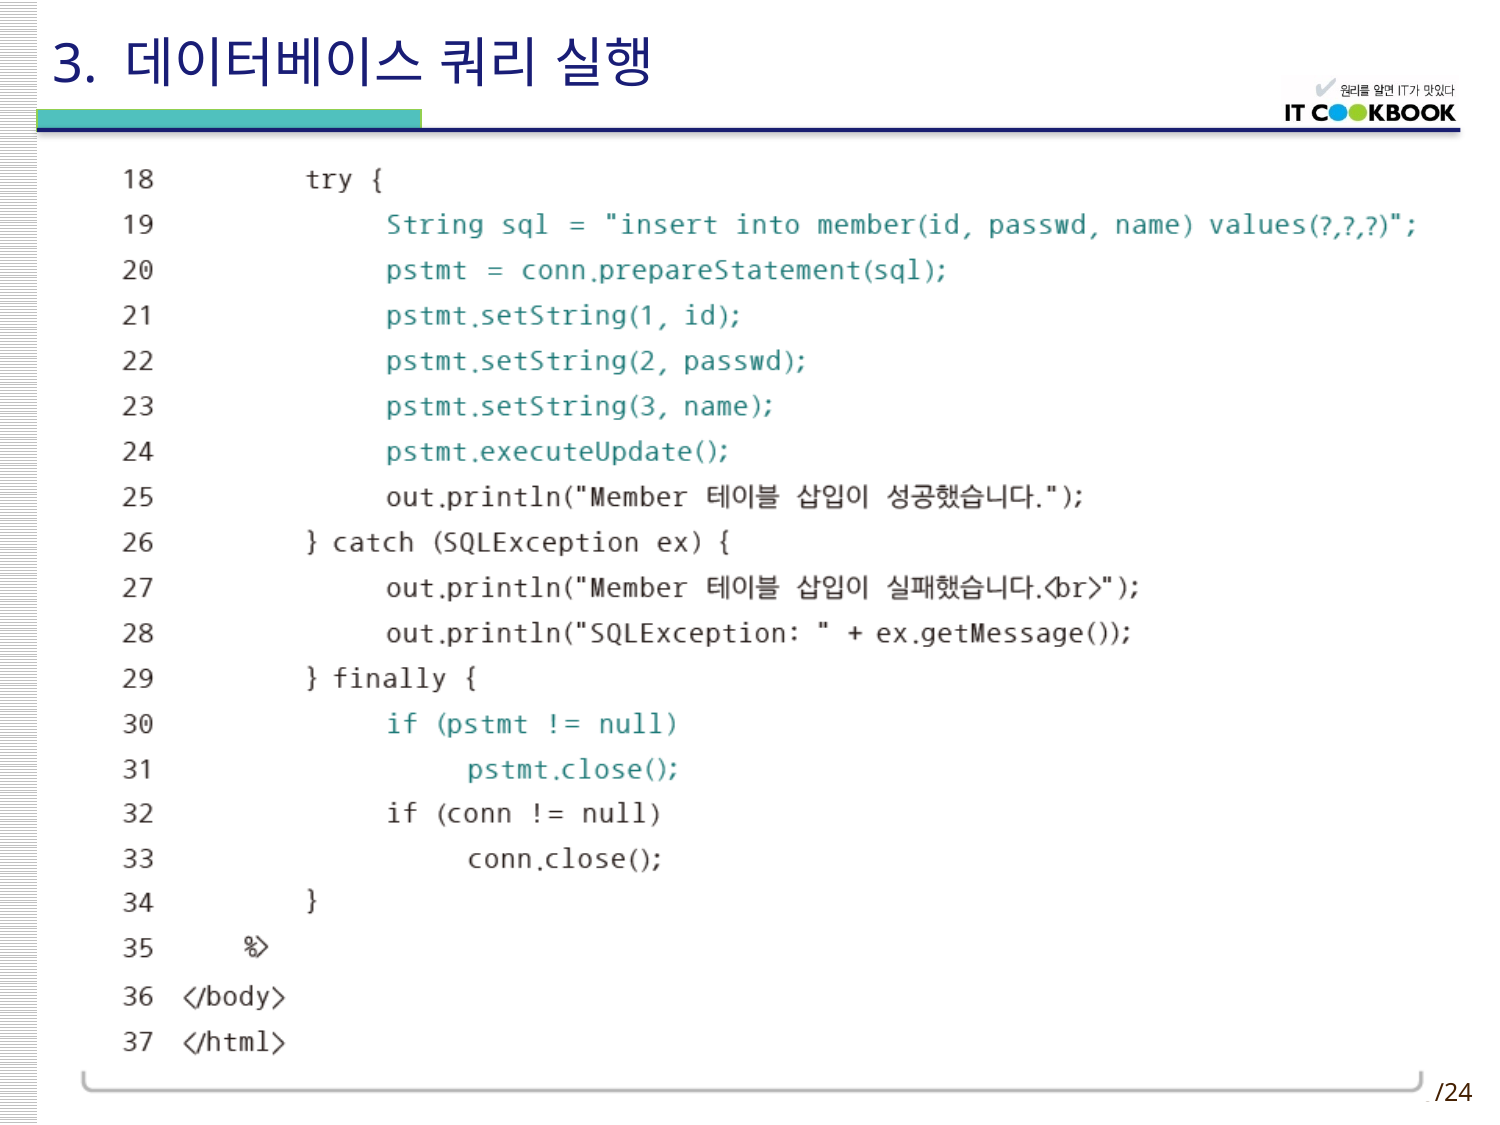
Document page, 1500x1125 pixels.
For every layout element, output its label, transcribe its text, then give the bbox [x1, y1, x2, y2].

picture [1281, 75, 1459, 123]
picture [65, 152, 1435, 1101]
title 3. 데이터베이스 쿼리 실행 [37, 13, 1278, 109]
